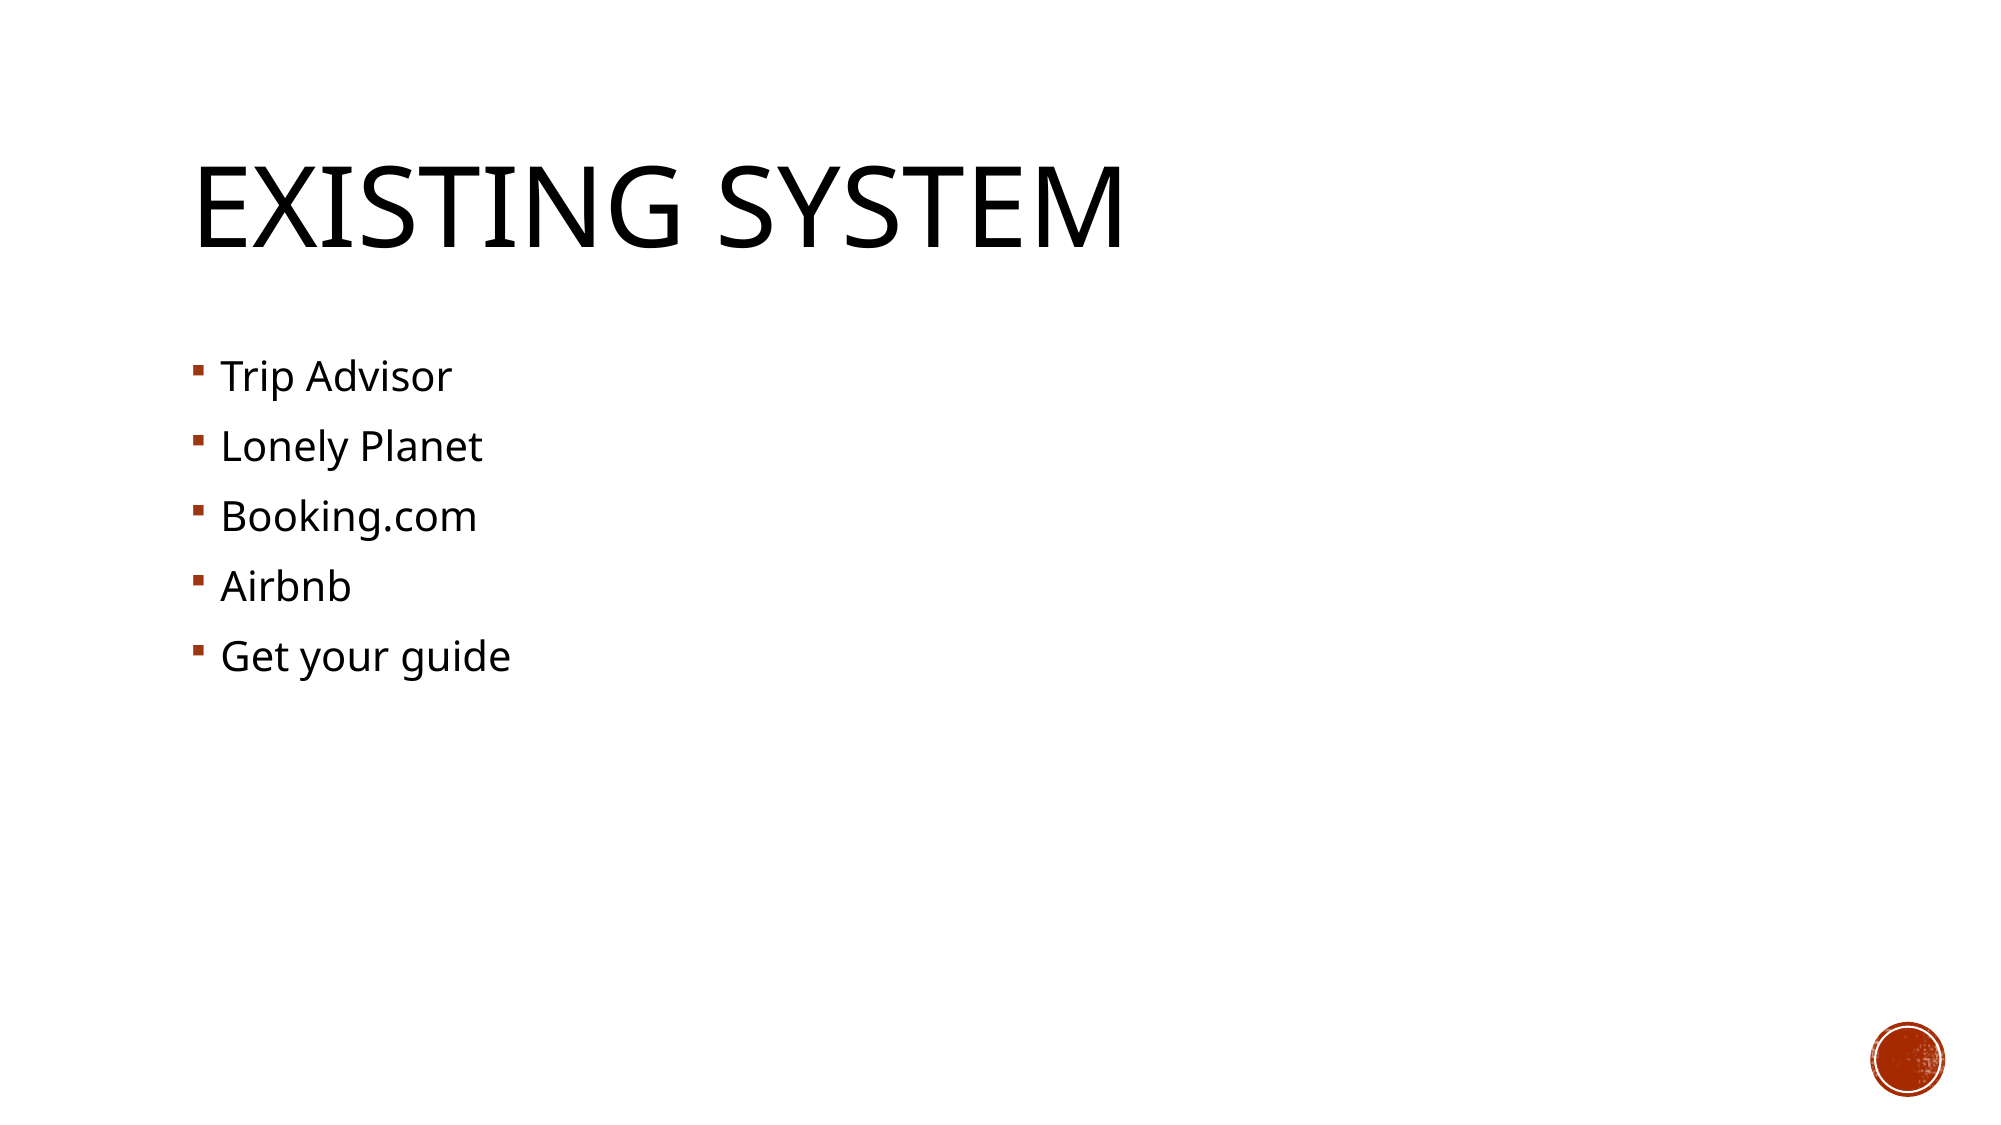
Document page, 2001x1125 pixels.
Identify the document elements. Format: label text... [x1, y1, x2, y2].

title EXISTING SYSTEM [175, 79, 1826, 344]
list Trip Advisor Lonely Planet Booking.com Airbnb Get your guide [175, 348, 1826, 1013]
